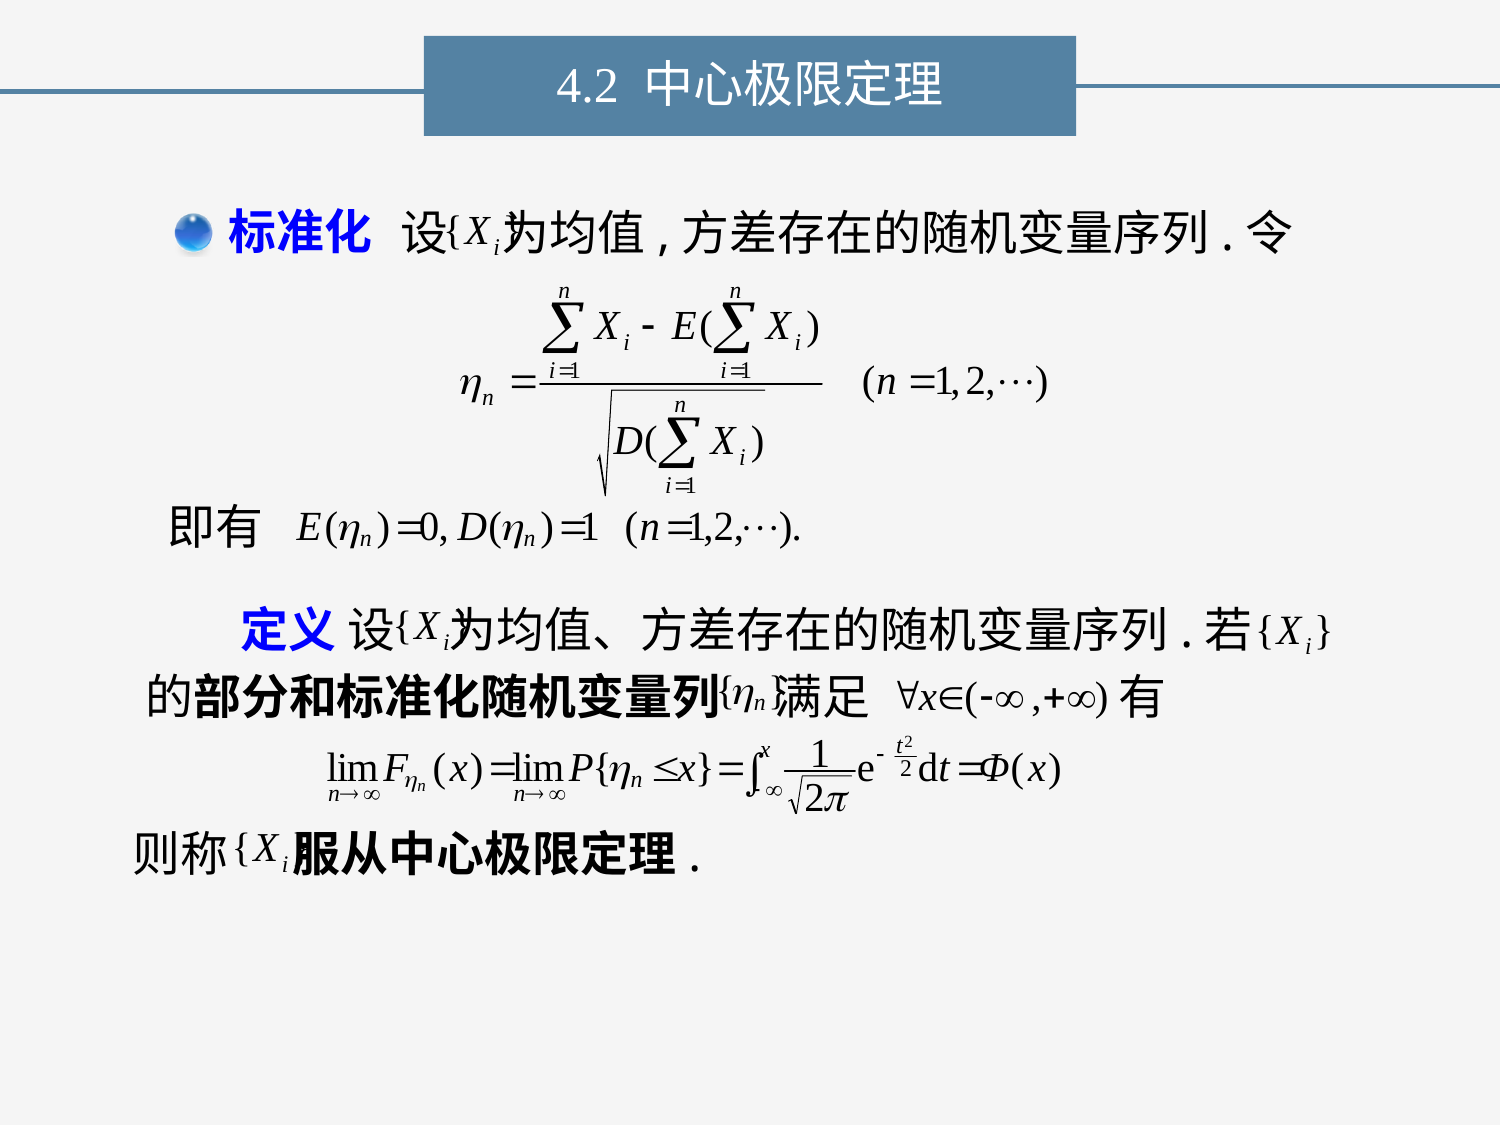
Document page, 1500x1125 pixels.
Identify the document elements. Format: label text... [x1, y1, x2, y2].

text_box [321, 736, 1068, 823]
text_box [455, 271, 1057, 505]
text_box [289, 498, 810, 558]
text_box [1252, 602, 1336, 664]
text_box 即有 [157, 491, 295, 560]
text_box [225, 592, 1321, 668]
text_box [130, 659, 1208, 736]
text_box 4.2 中心极限定理 [423, 35, 1077, 136]
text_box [172, 194, 1340, 269]
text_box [117, 815, 849, 892]
